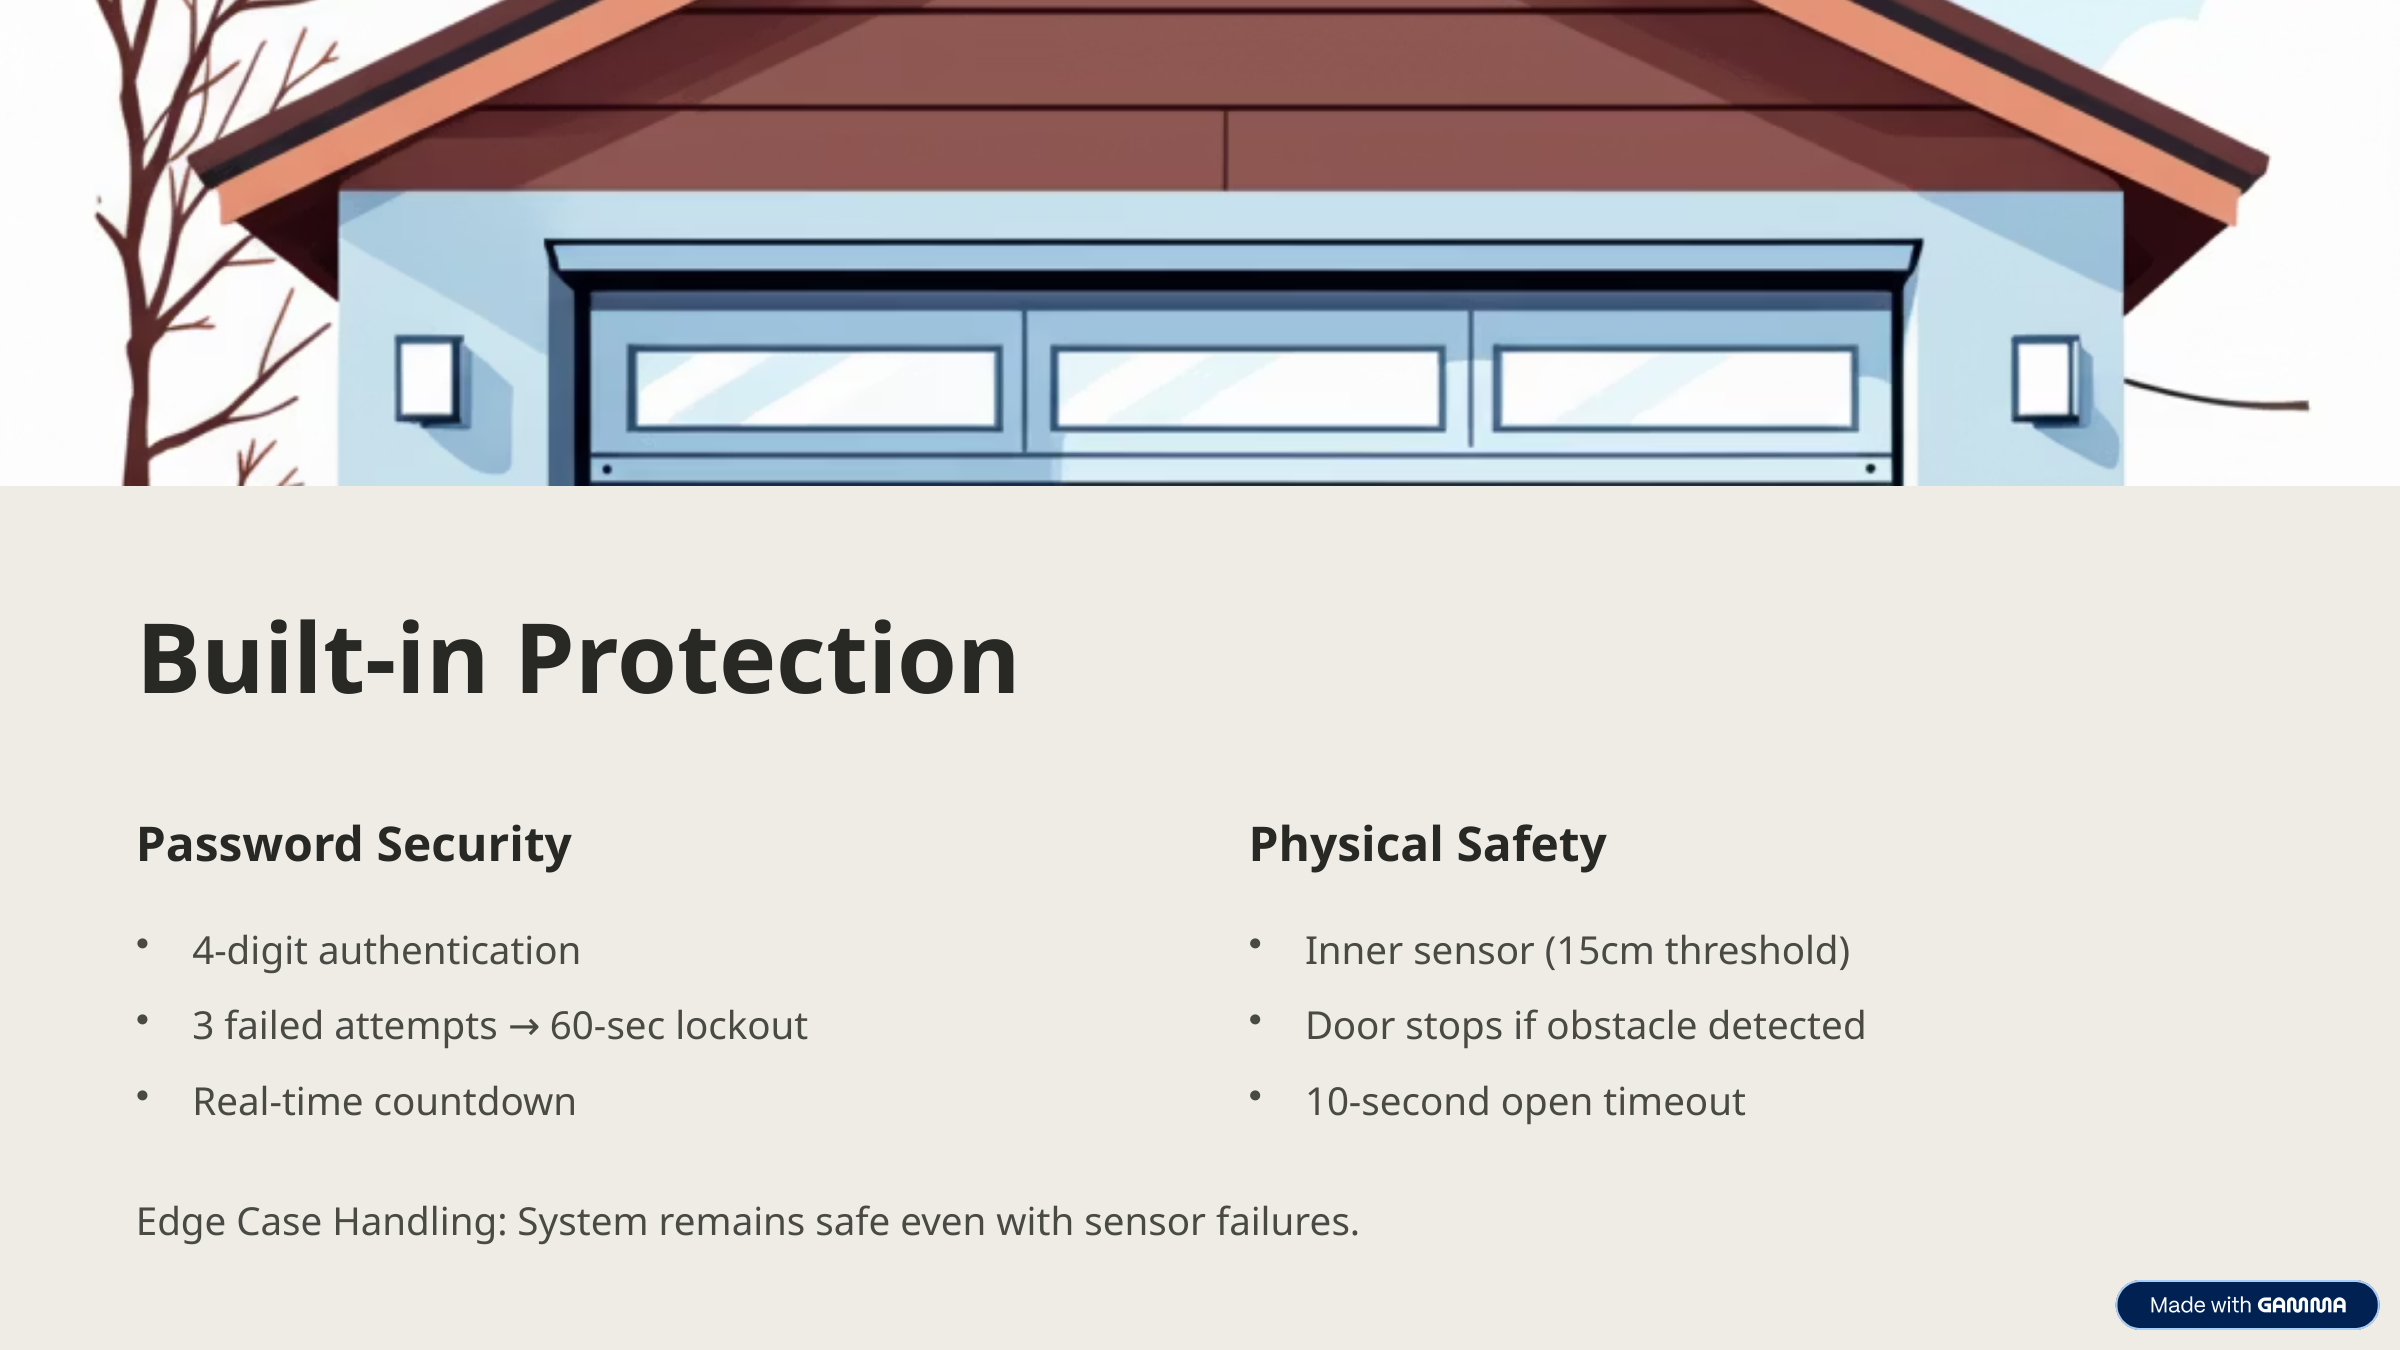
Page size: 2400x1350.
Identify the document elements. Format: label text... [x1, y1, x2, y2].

text_box 4-digit authentication [135, 910, 1153, 973]
text_box Edge Case Handling: System remains safe even with sensor failures. [135, 1181, 2264, 1244]
picture [0, 0, 2400, 486]
picture [2106, 1271, 2389, 1339]
text_box Real-time countdown [135, 1061, 1153, 1124]
text_box 10-second open timeout [1248, 1061, 2266, 1124]
text_box Password Security [135, 810, 622, 872]
text_box Built-in Protection [135, 592, 1108, 714]
text_box Inner sensor (15cm threshold) [1248, 910, 2266, 973]
text_box 3 failed attempts → 60-sec lockout [135, 986, 1153, 1049]
text_box Door stops if obstacle detected [1248, 986, 2266, 1049]
text_box Physical Safety [1248, 810, 1735, 872]
